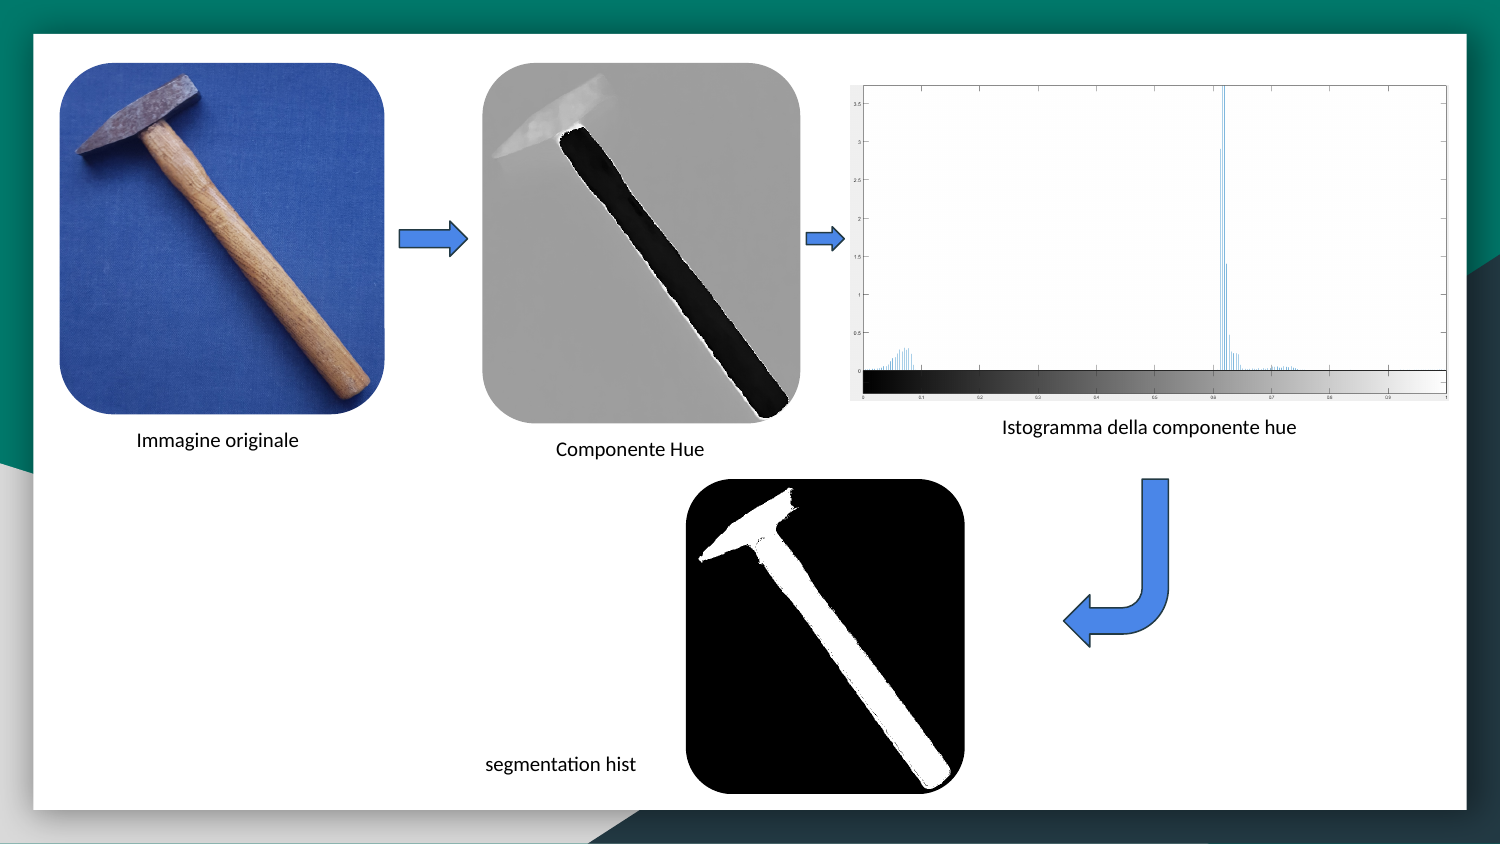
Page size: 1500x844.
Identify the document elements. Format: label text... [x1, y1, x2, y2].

picture [482, 62, 801, 424]
text_box [399, 221, 468, 257]
text_box segmentation hist [440, 738, 680, 789]
text_box Componente Hue [540, 432, 742, 474]
text_box Immagine originale [121, 423, 323, 464]
picture [59, 62, 385, 415]
picture [850, 85, 1449, 402]
text_box Istogramma della componente hue [850, 408, 1449, 451]
picture [685, 478, 965, 795]
text_box [1063, 479, 1169, 648]
text_box [806, 226, 845, 251]
